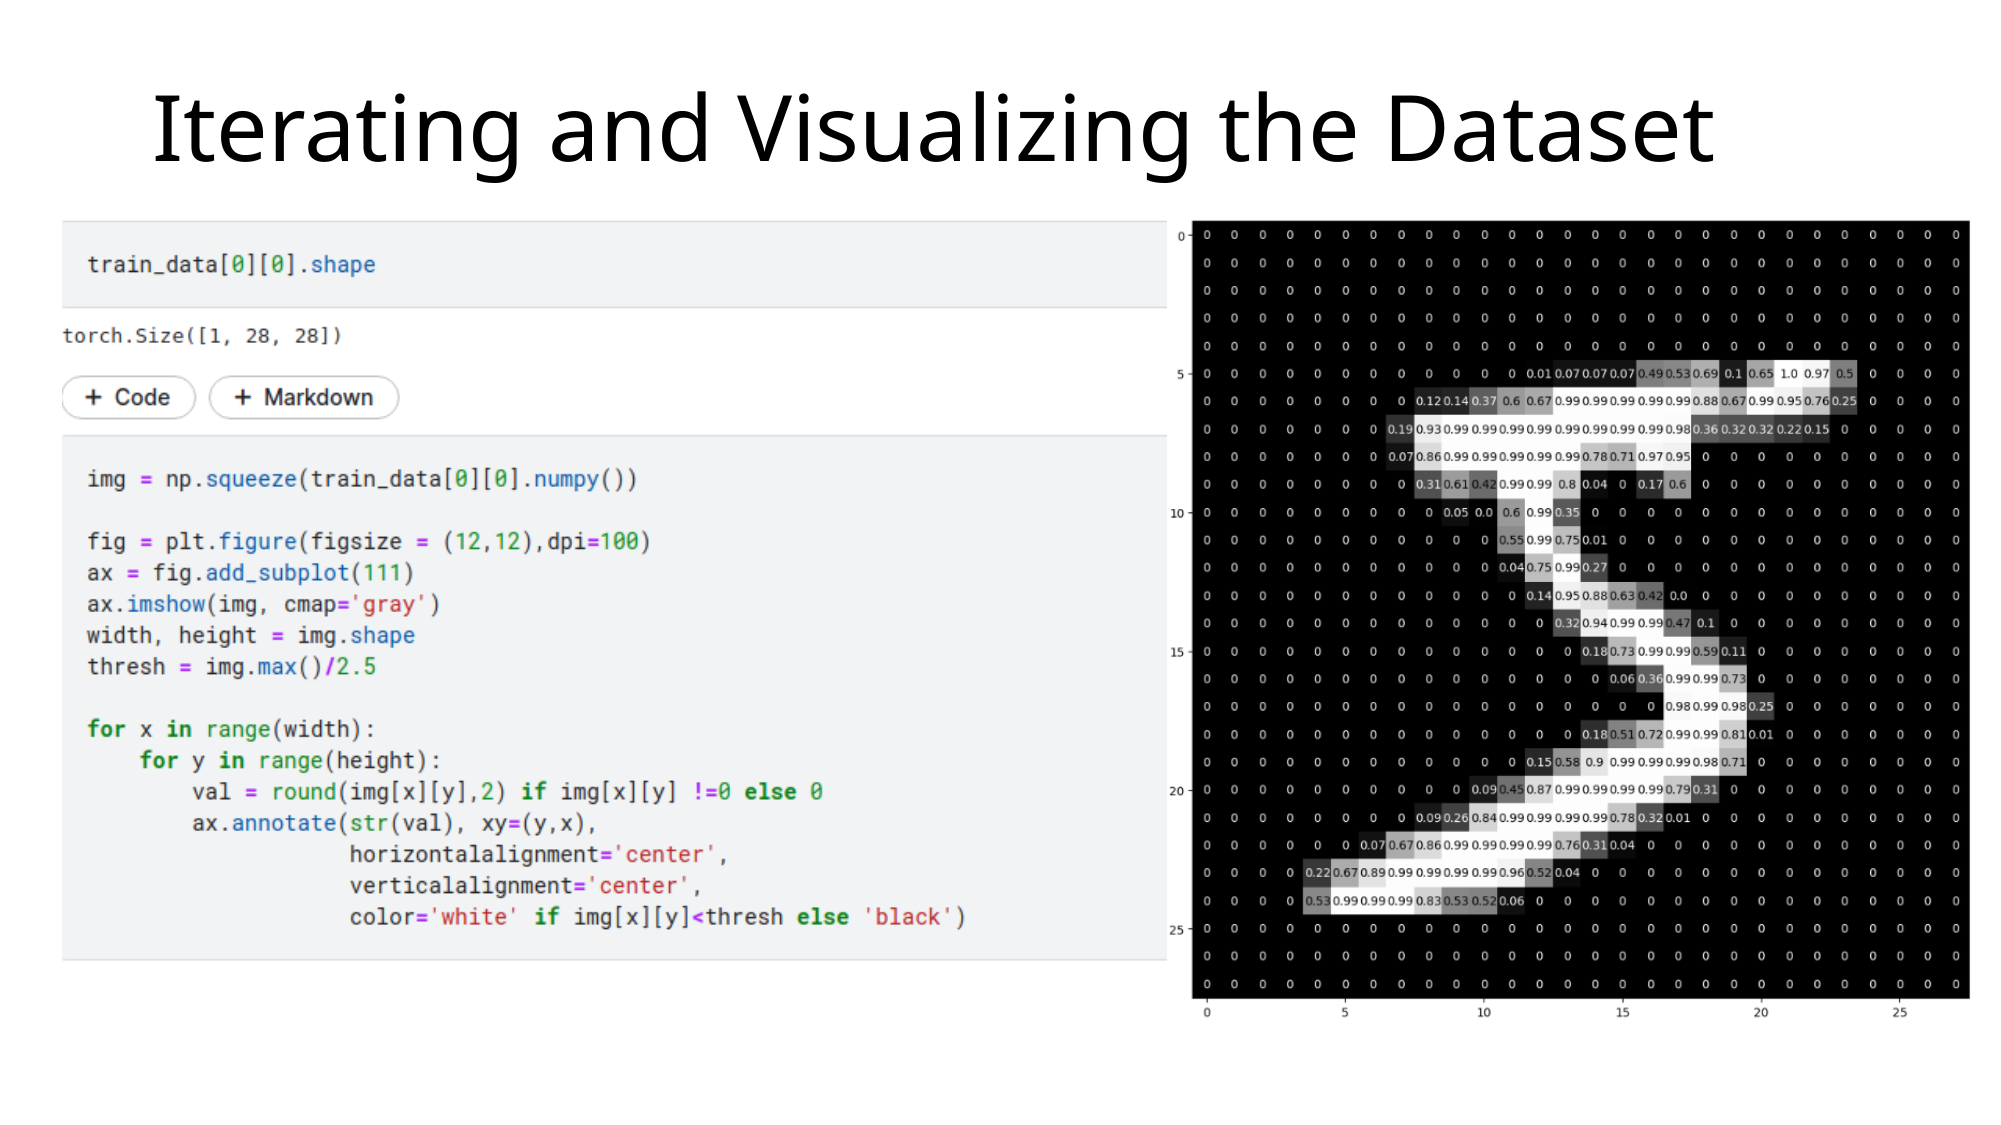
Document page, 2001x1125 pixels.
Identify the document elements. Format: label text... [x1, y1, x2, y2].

title Iterating and Visualizing the Dataset [150, 67, 1781, 209]
picture [62, 210, 1988, 1028]
